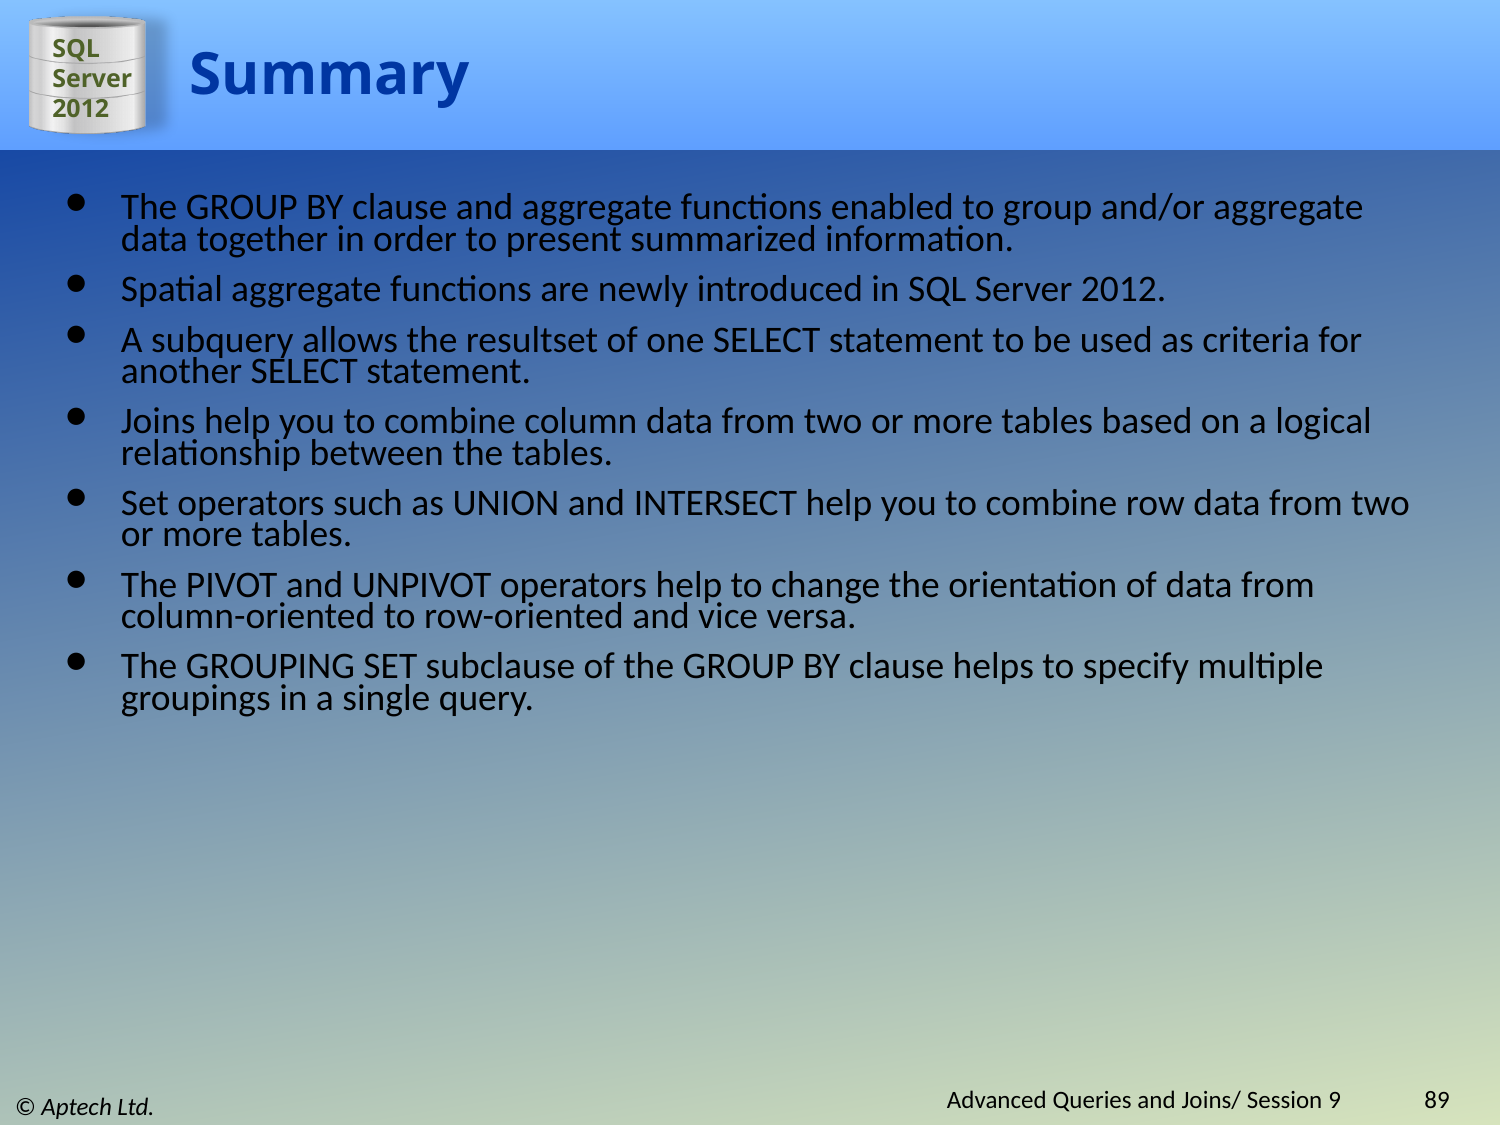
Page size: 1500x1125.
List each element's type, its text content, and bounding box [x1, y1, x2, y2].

text_box The GROUP BY clause and aggregate functions enabled to group and/or aggregate data together in order to present summarized information. Spatial aggregate functions are newly introduced in SQL Server 2012. A subquery allows the resultset of one SELECT statement to be used as criteria for another SELECT statement. Joins help you to combine column data from two or more tables based on a logical relationship between the tables. Set operators such as UNION and INTERSECT help you to combine row data from two or more tables. The PIVOT and UNPIVOT operators help to change the orientation of data from column-oriented to row-oriented and vice versa. The GROUPING SET subclause of the GROUP BY clause helps to specify multiple groupings in a single query. [50, 187, 1438, 725]
title Summary [174, 37, 1426, 106]
footer Advanced Queries and Joins/ Session 9 [375, 1084, 1363, 1113]
picture [24, 0, 150, 150]
slide_number 89 [1363, 1084, 1465, 1113]
